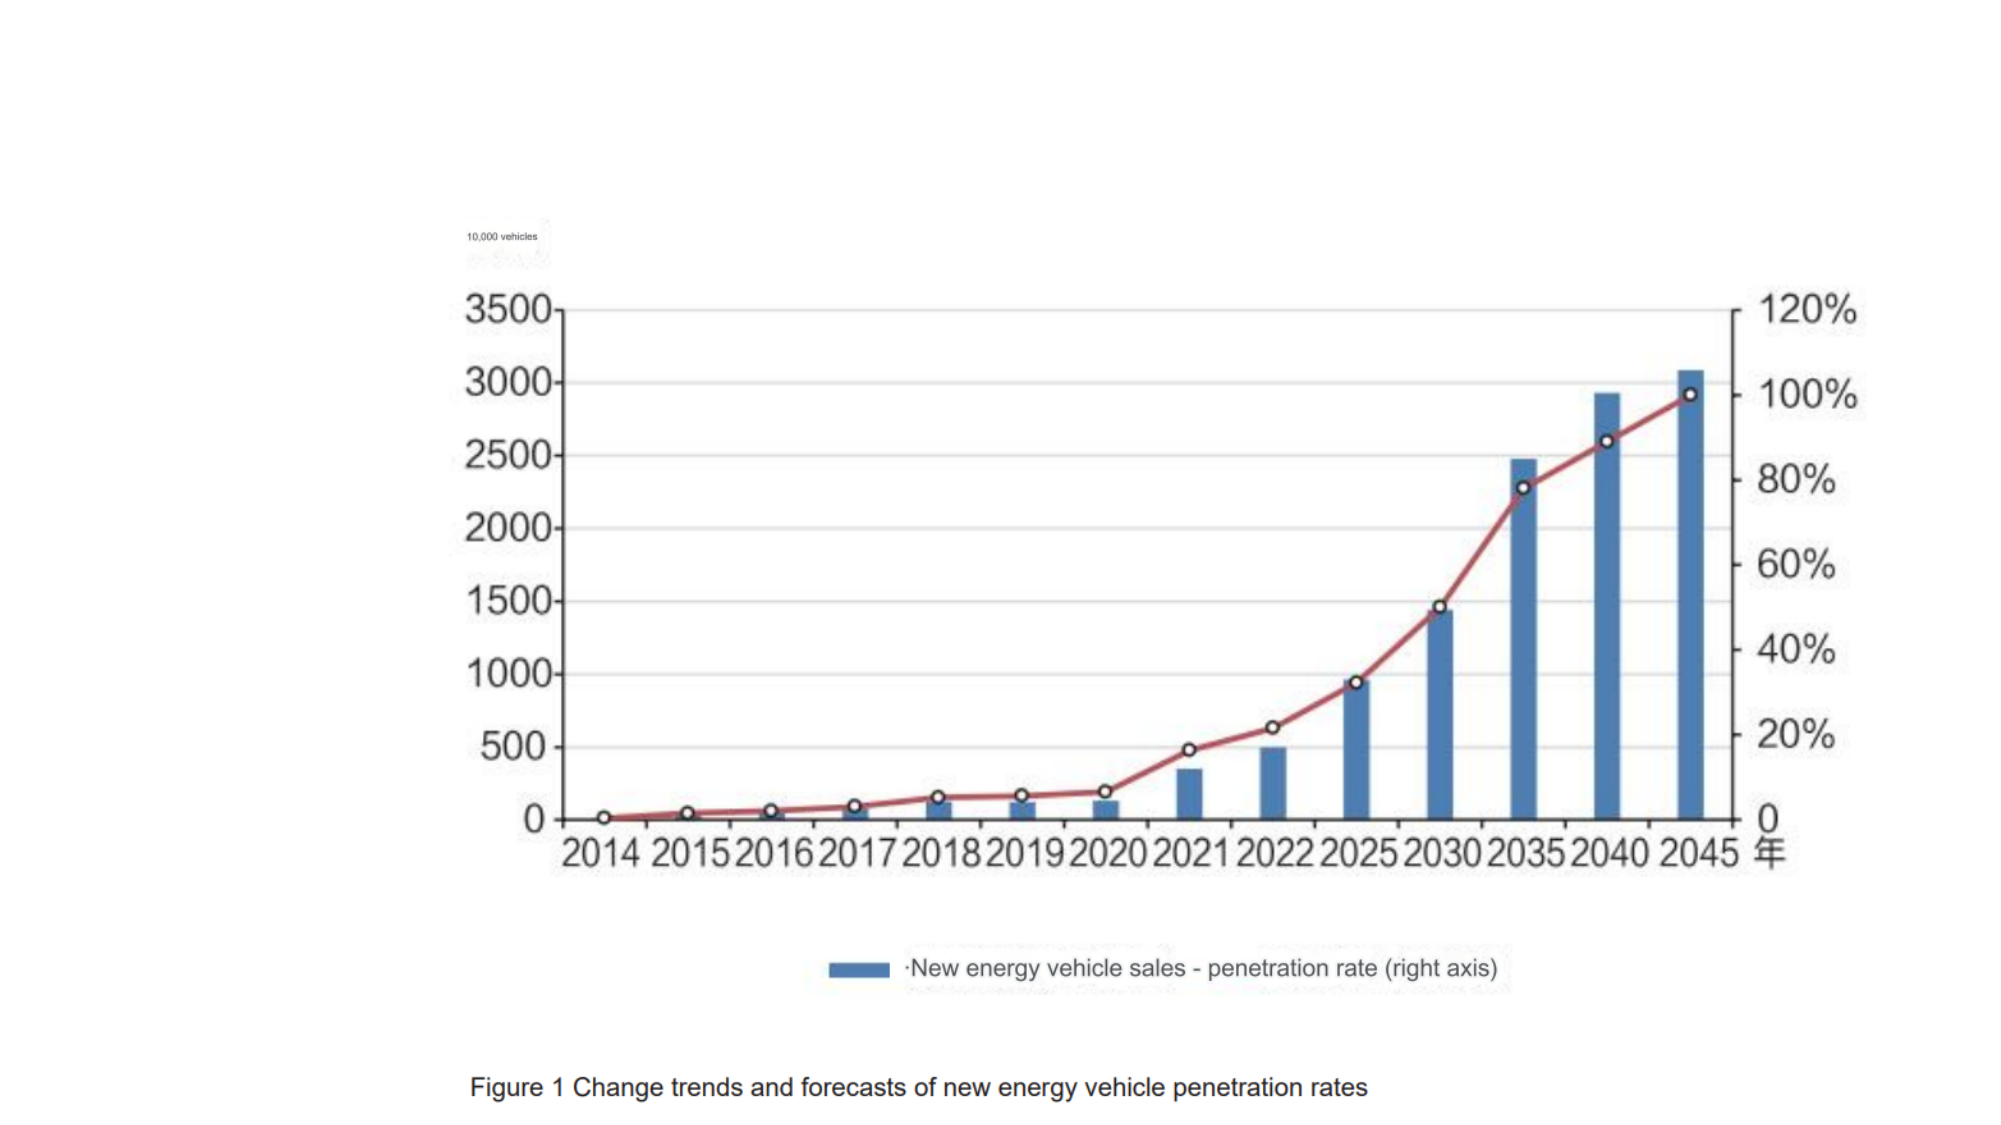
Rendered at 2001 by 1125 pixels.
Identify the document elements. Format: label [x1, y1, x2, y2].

picture [436, 208, 1886, 1118]
